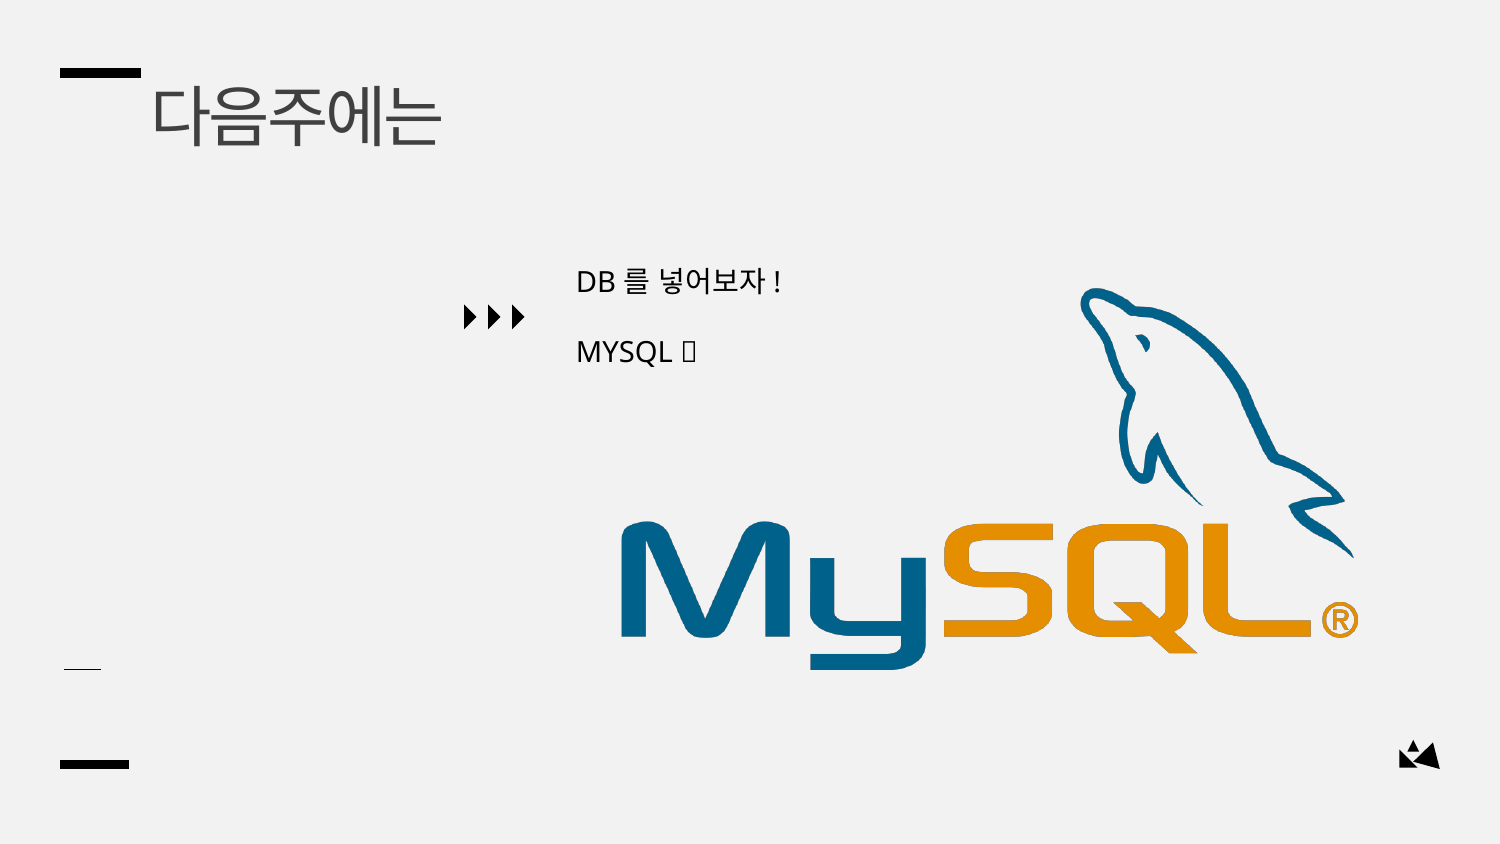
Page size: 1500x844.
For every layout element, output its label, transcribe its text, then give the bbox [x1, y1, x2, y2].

text_box 다음주에는 [135, 67, 1081, 163]
text_box DB를 넣어보자! MYSQL  [561, 256, 1229, 377]
text_box [1405, 737, 1421, 754]
text_box [1411, 740, 1442, 772]
text_box [1397, 747, 1420, 770]
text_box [454, 308, 522, 327]
picture [619, 287, 1359, 671]
